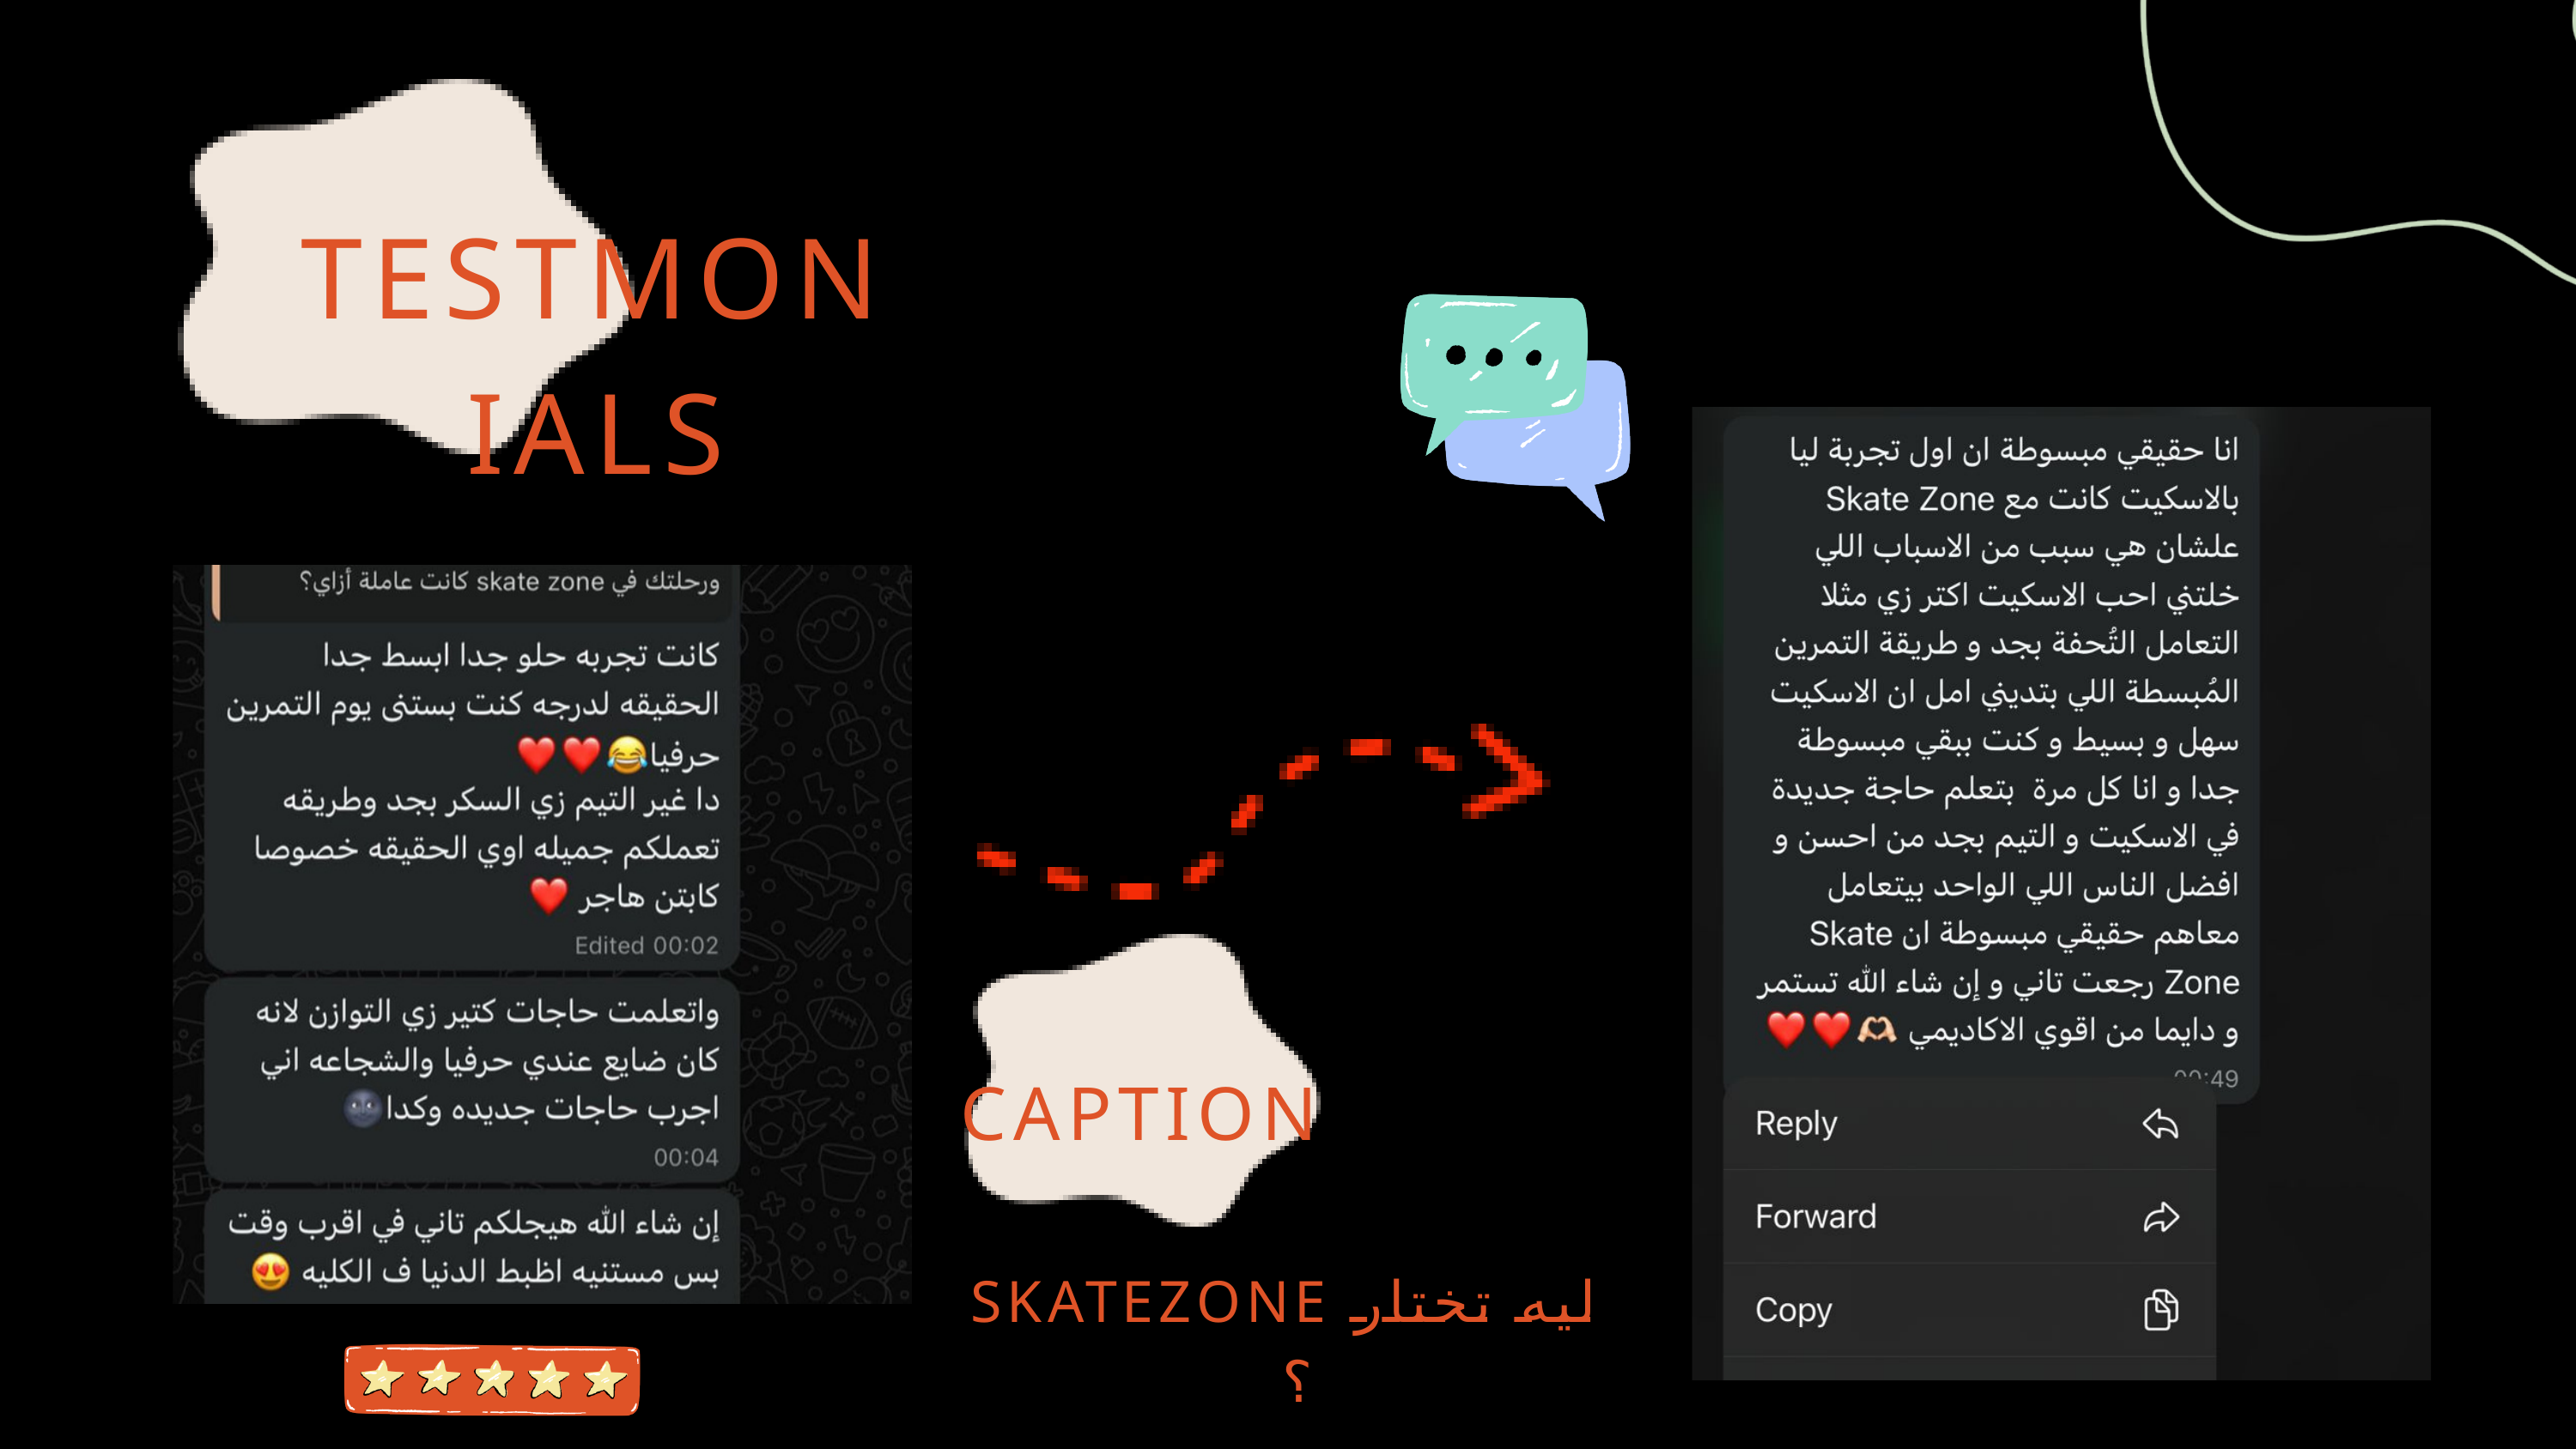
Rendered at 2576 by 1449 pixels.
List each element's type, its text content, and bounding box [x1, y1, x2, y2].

text_box [960, 1155, 1326, 1232]
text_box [1692, 407, 2432, 1380]
text_box [1399, 294, 1631, 522]
text_box ليه تختار SKATEZONE ؟ [960, 1254, 1612, 1415]
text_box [173, 564, 913, 1304]
text_box [976, 724, 1551, 900]
text_box [2139, 0, 2576, 294]
text_box CAPTION [960, 1052, 1326, 1155]
text_box [173, 79, 641, 460]
text_box [960, 934, 1326, 1052]
text_box TESTMONIALS [291, 185, 900, 497]
text_box [343, 1343, 641, 1416]
